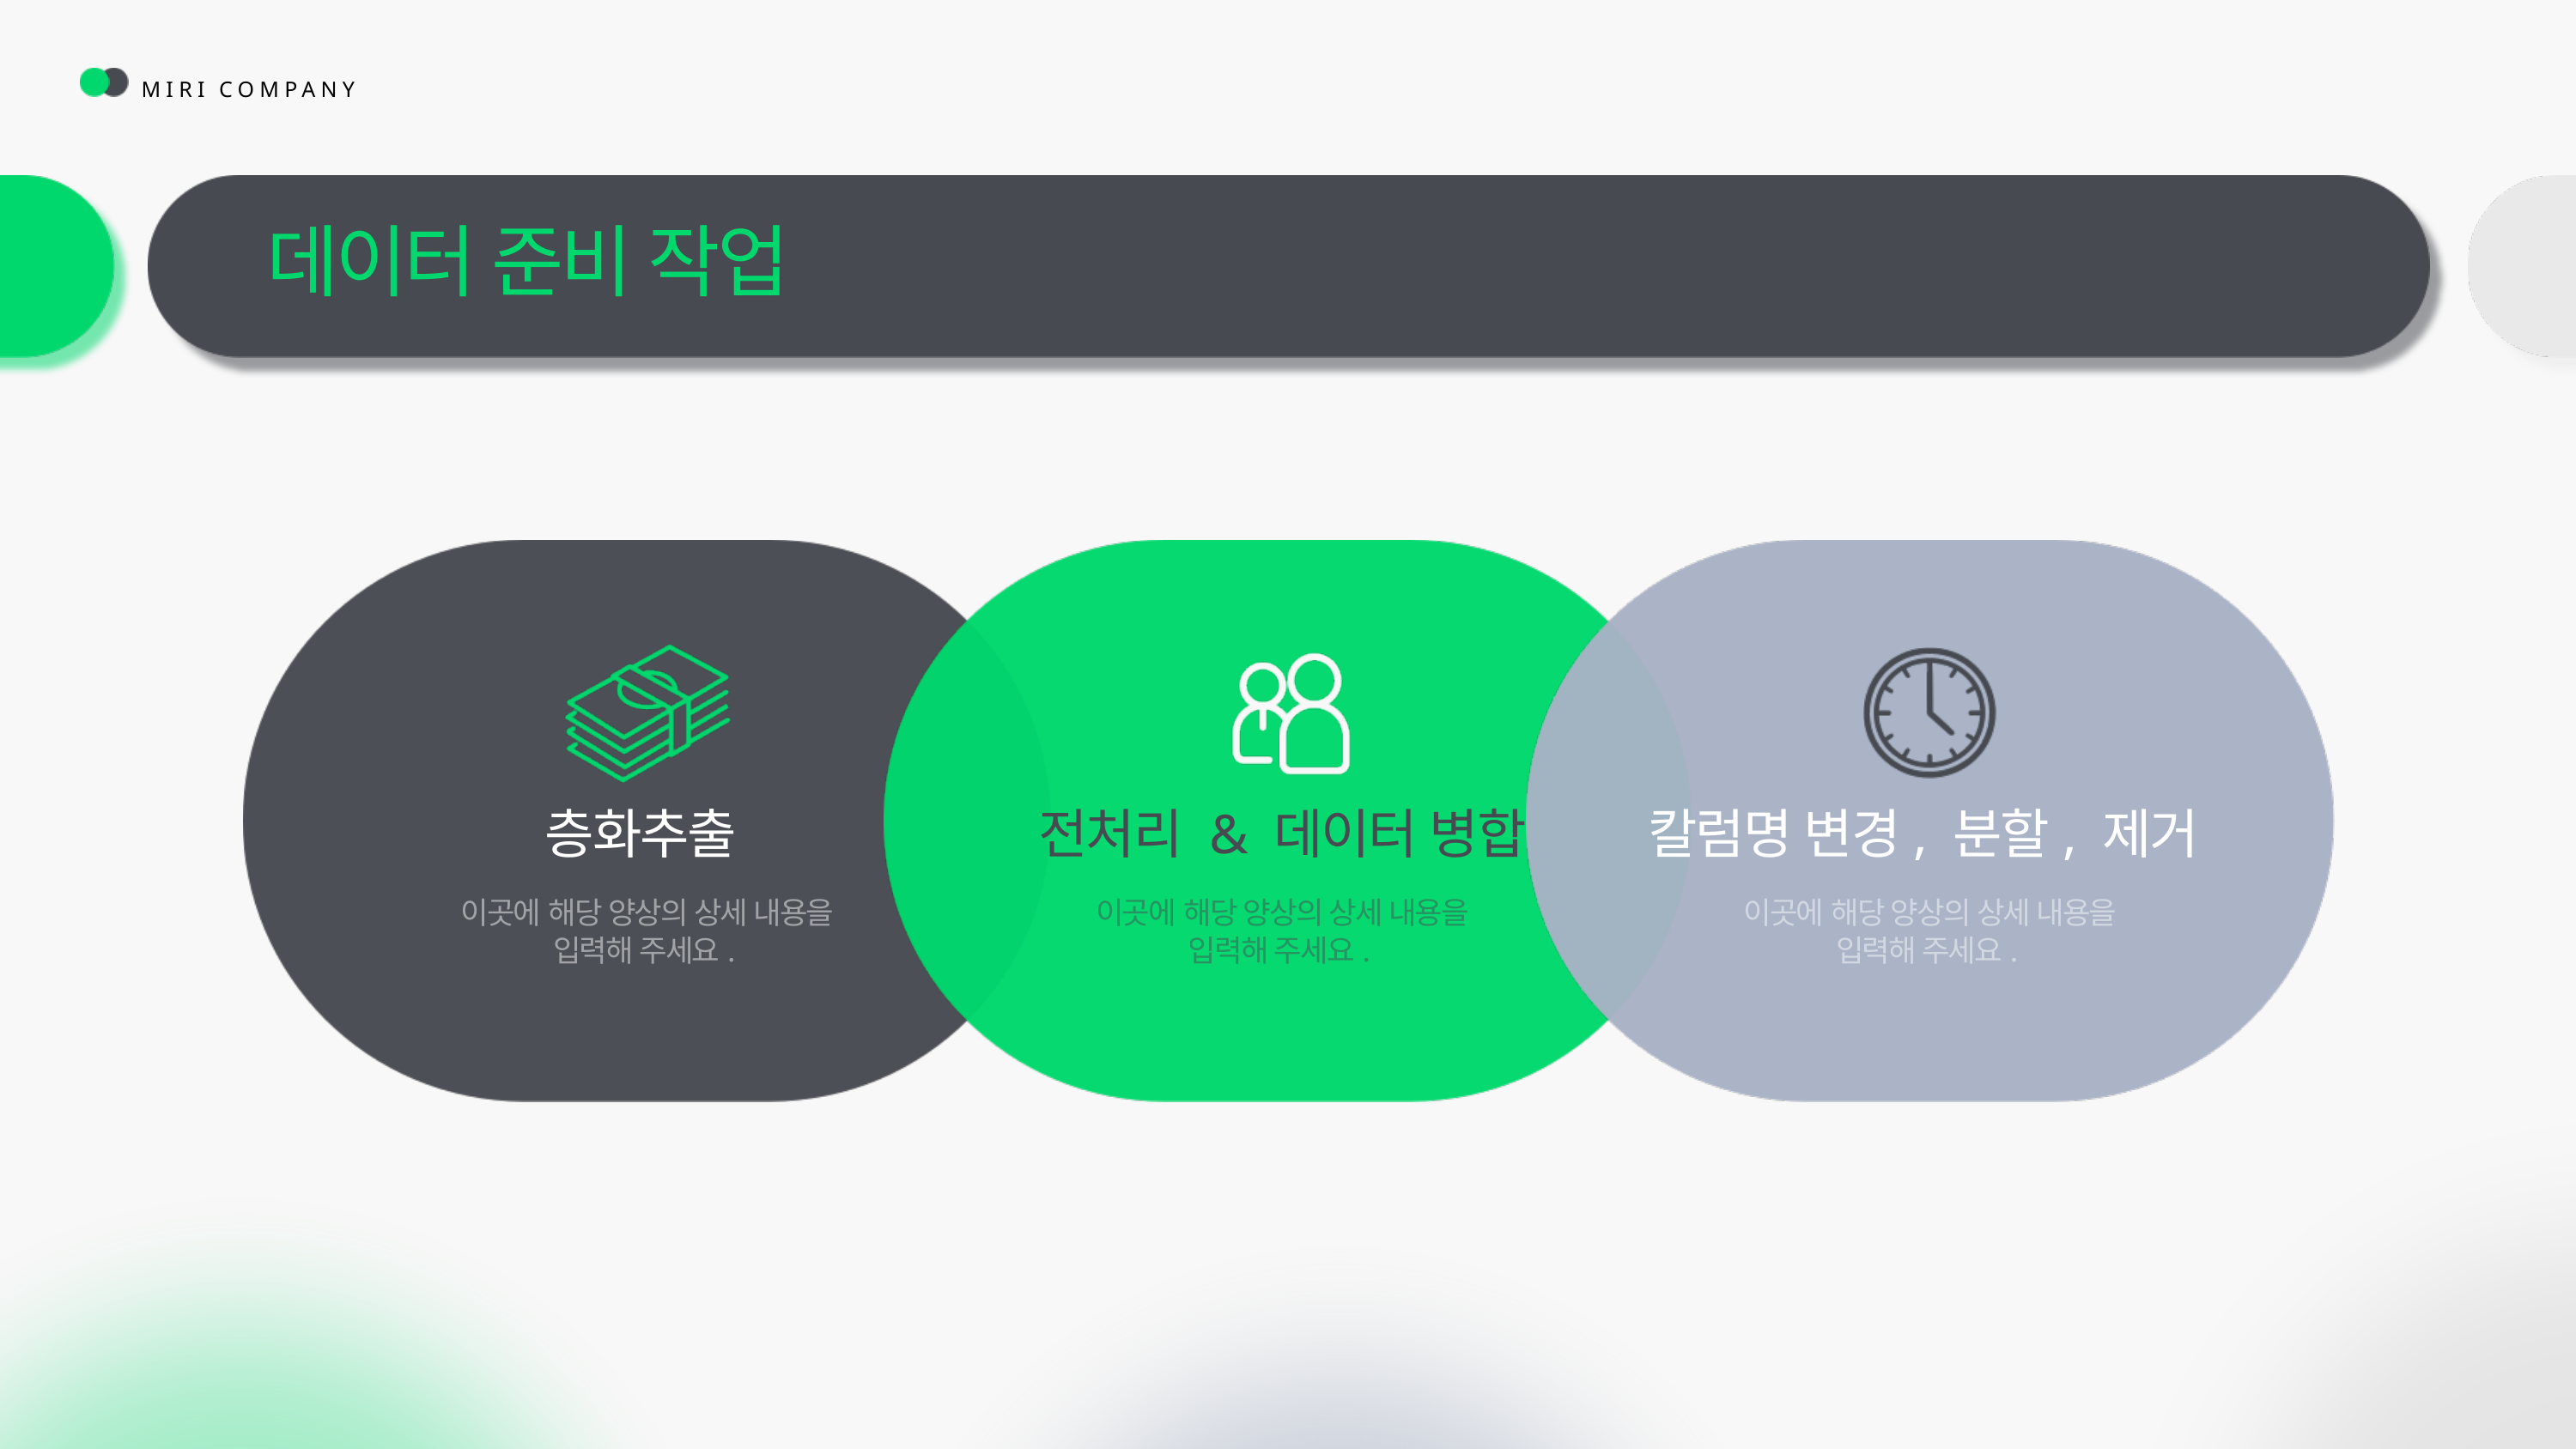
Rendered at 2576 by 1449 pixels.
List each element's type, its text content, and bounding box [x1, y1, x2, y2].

picture [0, 174, 115, 358]
picture [80, 67, 130, 97]
picture [148, 174, 2430, 358]
text_box MIRICOMPANY [141, 68, 388, 99]
picture [848, 1228, 1832, 1449]
picture [243, 539, 2576, 1449]
picture [0, 1167, 769, 1449]
picture [2468, 174, 2576, 358]
